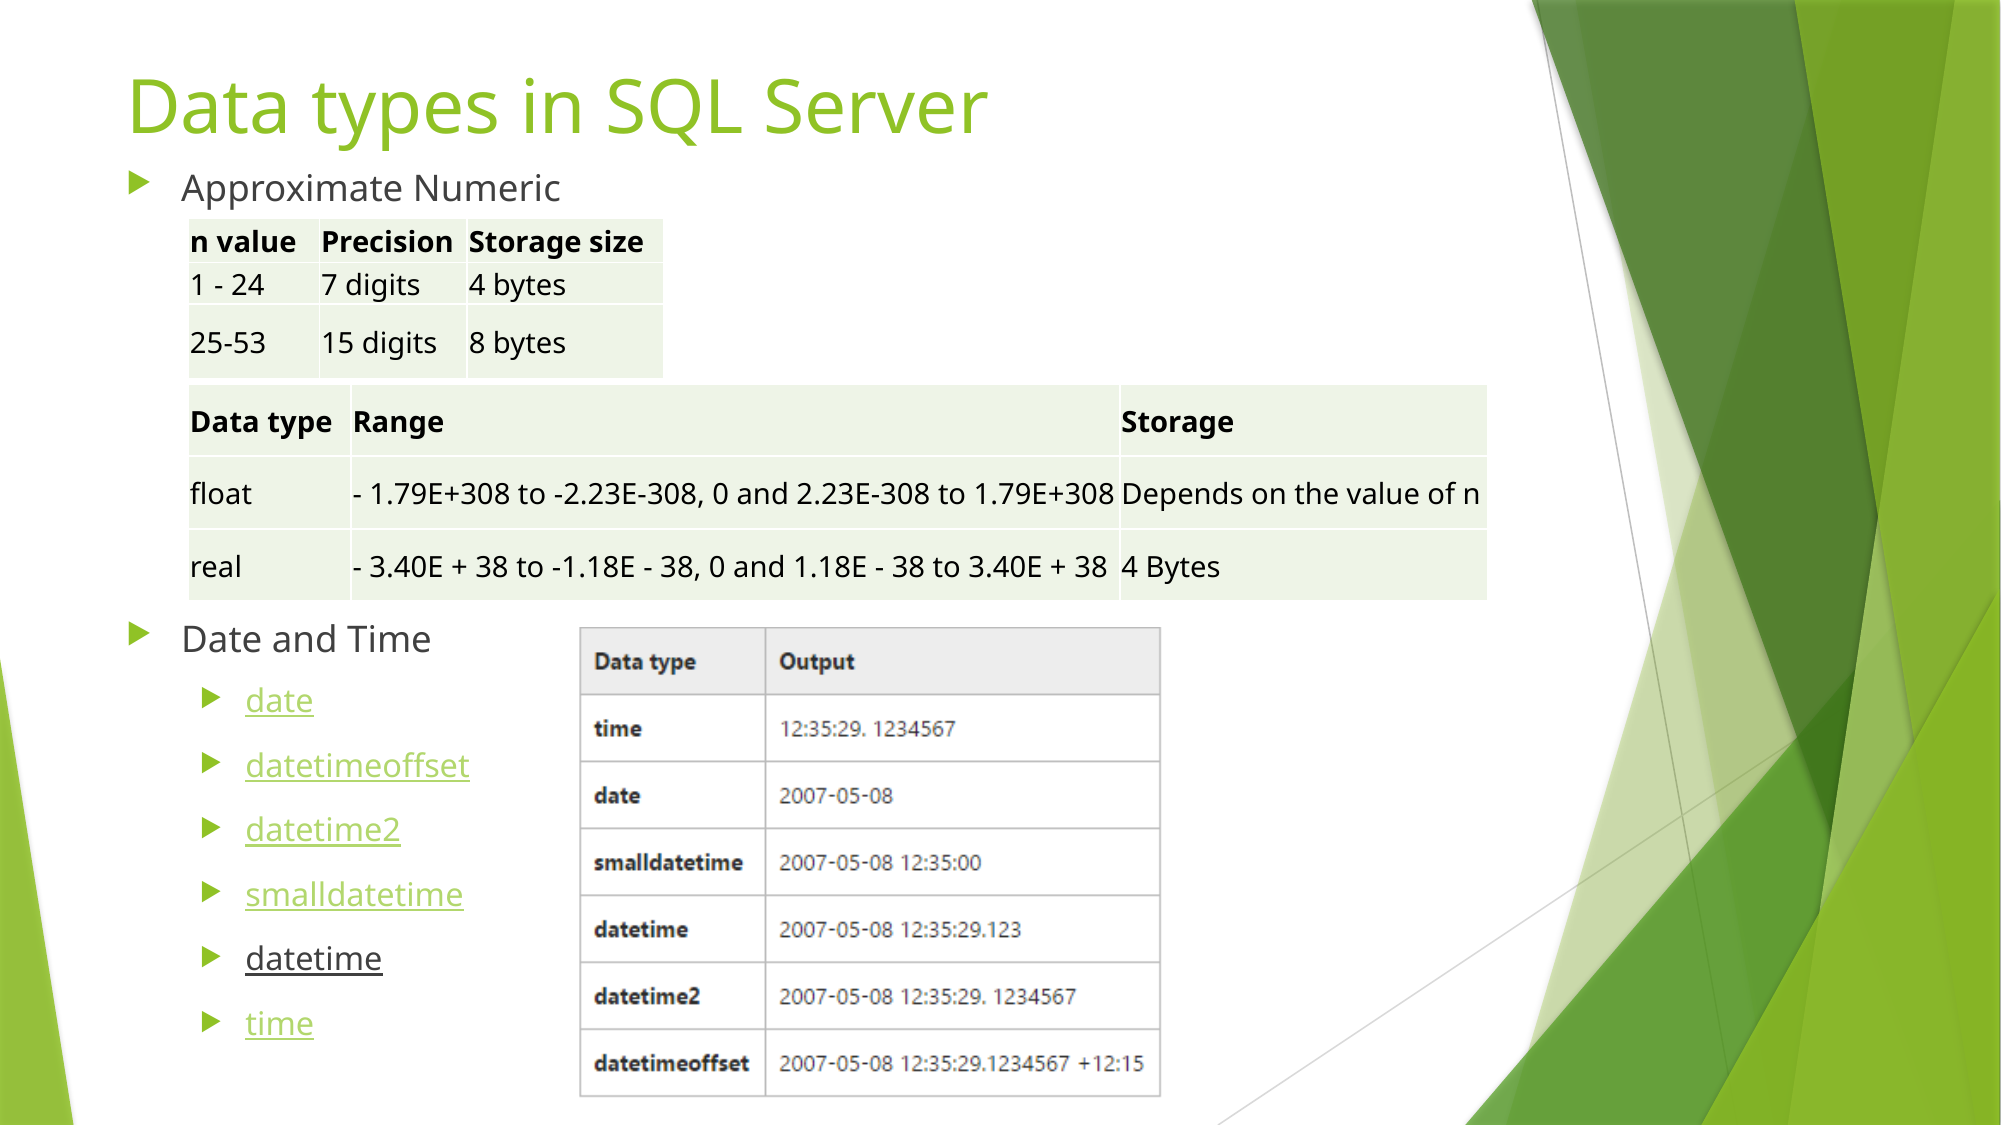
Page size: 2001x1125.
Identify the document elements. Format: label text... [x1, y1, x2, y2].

table_cell - 1.79E+308 to -2.23E-308, 0 and 2.23E-308 to 1.79E+308 [352, 457, 1119, 528]
list Approximate Numeric Date and Time date datetimeoffset datetime2 smalldatetime datetime time [111, 156, 1522, 1125]
picture [577, 627, 1163, 1100]
table_cell float [189, 457, 350, 528]
table_cell 25-53 [189, 305, 319, 378]
title Data types in SQL Server [111, 51, 1522, 156]
table_cell real [189, 530, 350, 600]
table_header Precision [320, 219, 466, 262]
table_header Data type [189, 385, 350, 455]
table_header n value [189, 219, 319, 262]
table_cell 15 digits [320, 305, 466, 378]
table_cell 1 - 24 [189, 263, 319, 303]
table_header Storage size [468, 219, 663, 262]
table_cell 4 Bytes [1121, 530, 1487, 600]
table_header Range [352, 385, 1119, 455]
table_cell 7 digits [320, 263, 466, 303]
table_cell 4 bytes [468, 263, 663, 303]
table_cell 8 bytes [468, 305, 663, 378]
table_cell Depends on the value of n [1121, 457, 1487, 528]
table_cell - 3.40E + 38 to -1.18E - 38, 0 and 1.18E - 38 to 3.40E + 38 [352, 530, 1119, 600]
table_header Storage [1121, 385, 1487, 455]
